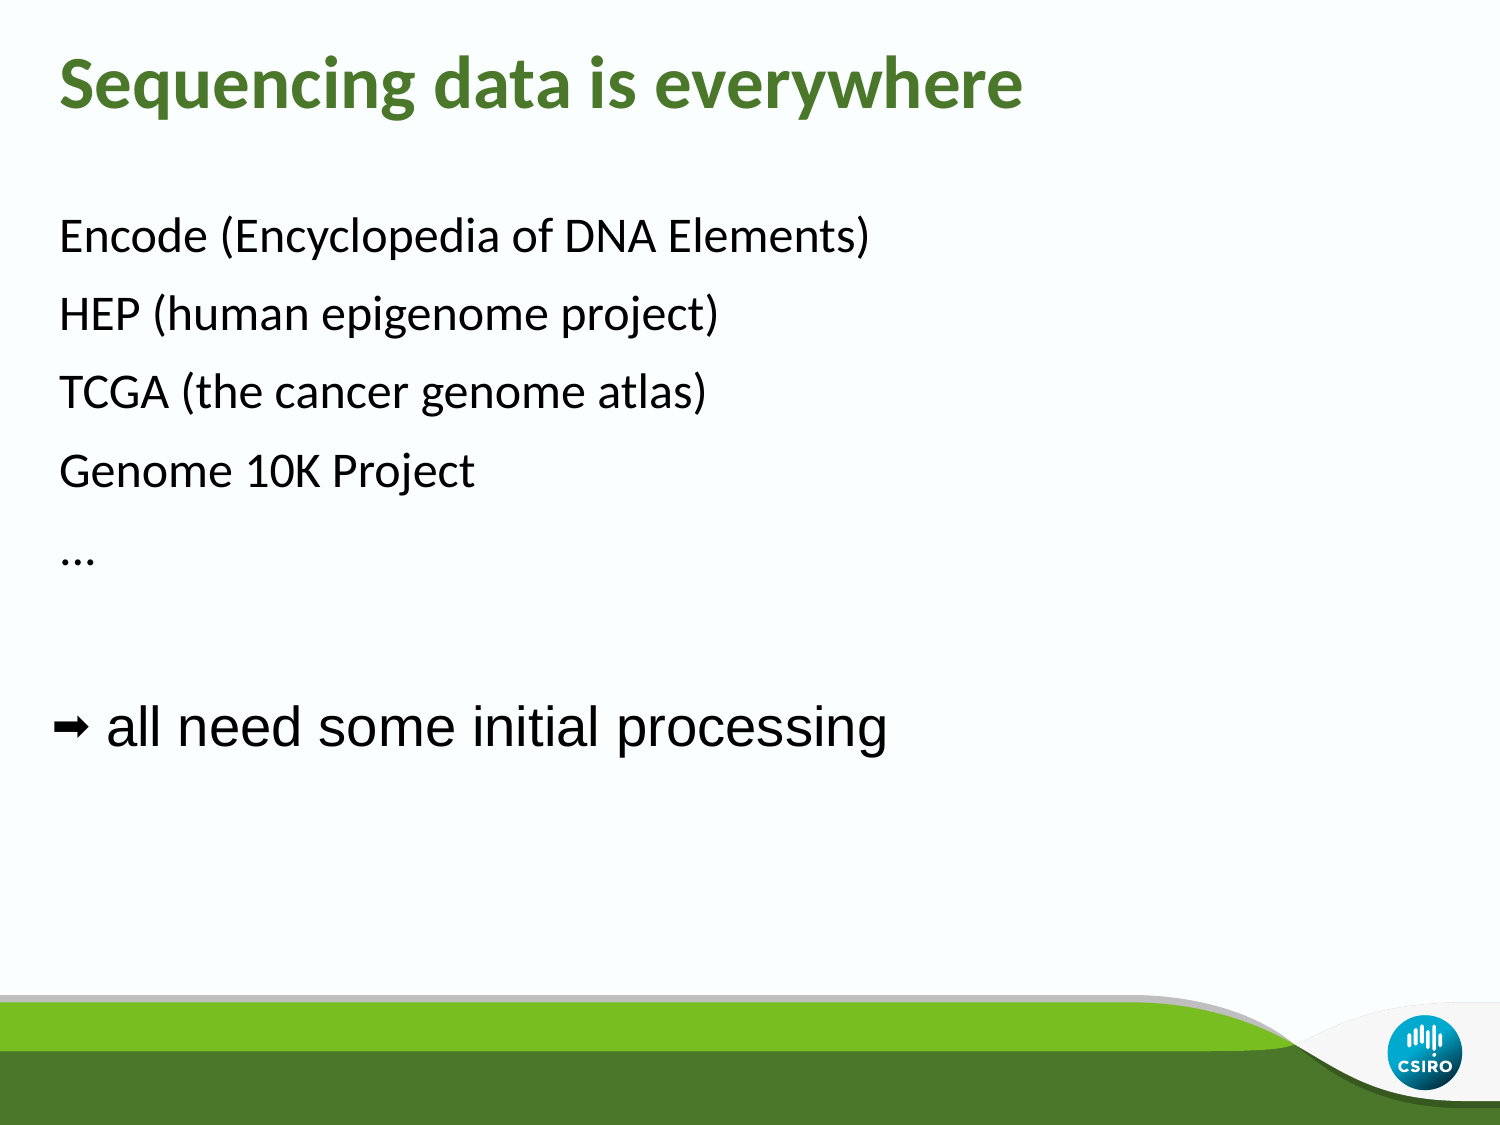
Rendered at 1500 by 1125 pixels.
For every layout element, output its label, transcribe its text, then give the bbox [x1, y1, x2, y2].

title Sequencing data is everywhere [58, 44, 1448, 186]
text_box all need some initial processing [51, 690, 889, 758]
list Encode (Encyclopedia of DNA Elements) HEP (human epigenome project) TCGA (the cancer genome atlas) Genome 10K Project ... [58, 209, 1448, 958]
